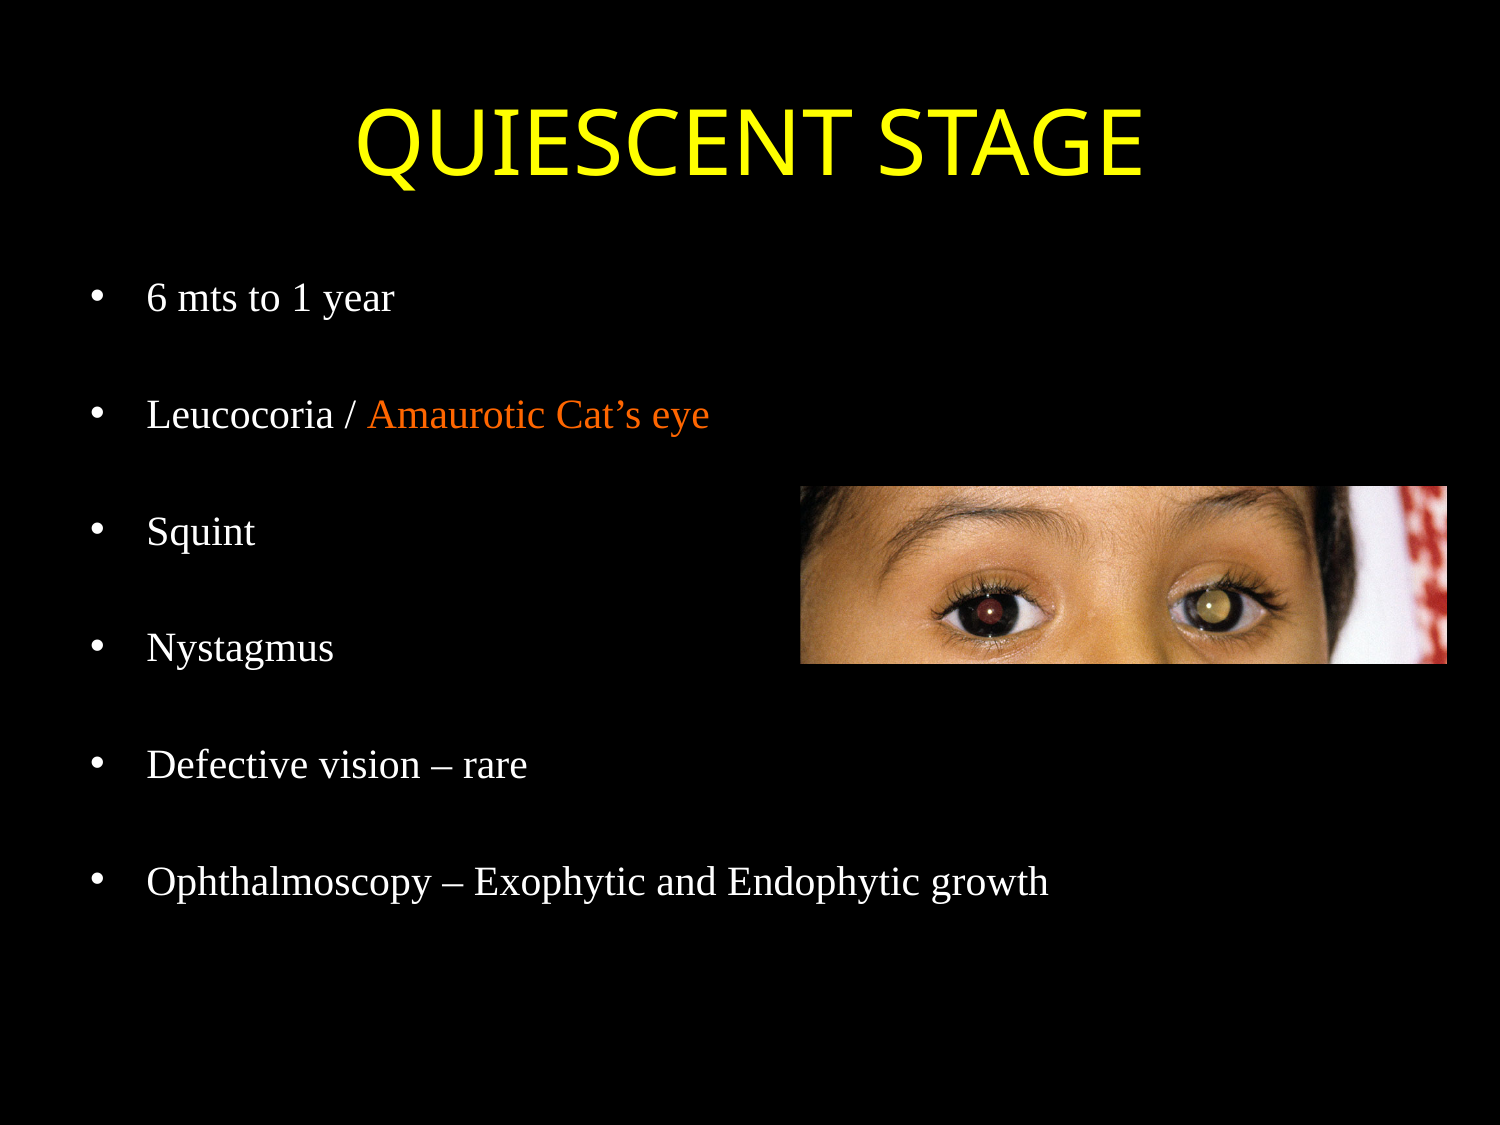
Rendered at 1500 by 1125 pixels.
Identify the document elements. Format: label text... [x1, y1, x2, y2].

title QUIESCENT STAGE [75, 45, 1425, 233]
list 6 mts to 1 year Leucocoria / Amaurotic Cat’s eye Squint Nystagmus Defective vision – rare Ophthalmoscopy – Exophytic and Endophytic growth [75, 262, 1464, 1005]
picture [800, 485, 1448, 664]
